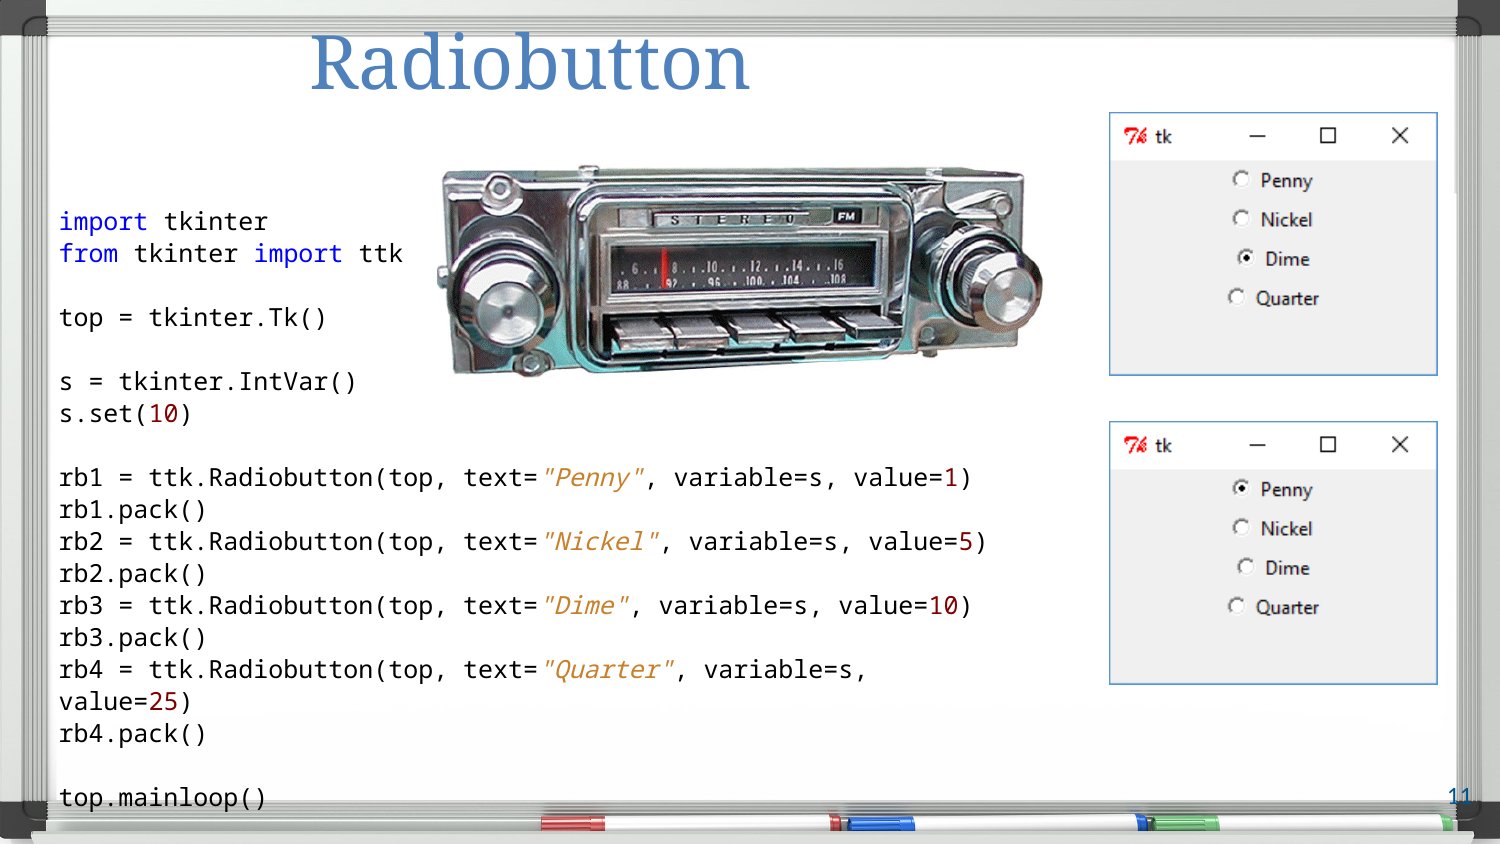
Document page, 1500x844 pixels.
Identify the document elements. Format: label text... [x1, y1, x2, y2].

text_box import tkinter from tkinter import ttk top = tkinter.Tk() s = tkinter.IntVar() s.set(10) rb1 = ttk.Radiobutton(top, text="Penny", variable=s, value=1) rb1.pack() rb2 = ttk.Radiobutton(top, text="Nickel", variable=s, value=5) rb2.pack() rb3 = ttk.Radiobutton(top, text="Dime", variable=s, value=10) rb3.pack() rb4 = ttk.Radiobutton(top, text="Quarter", variable=s, value=25) rb4.pack() top.mainloop() [43, 195, 1019, 819]
picture [0, 0, 1500, 844]
slide_number 11 [1387, 771, 1488, 817]
title Radiobutton [12, 9, 1050, 110]
